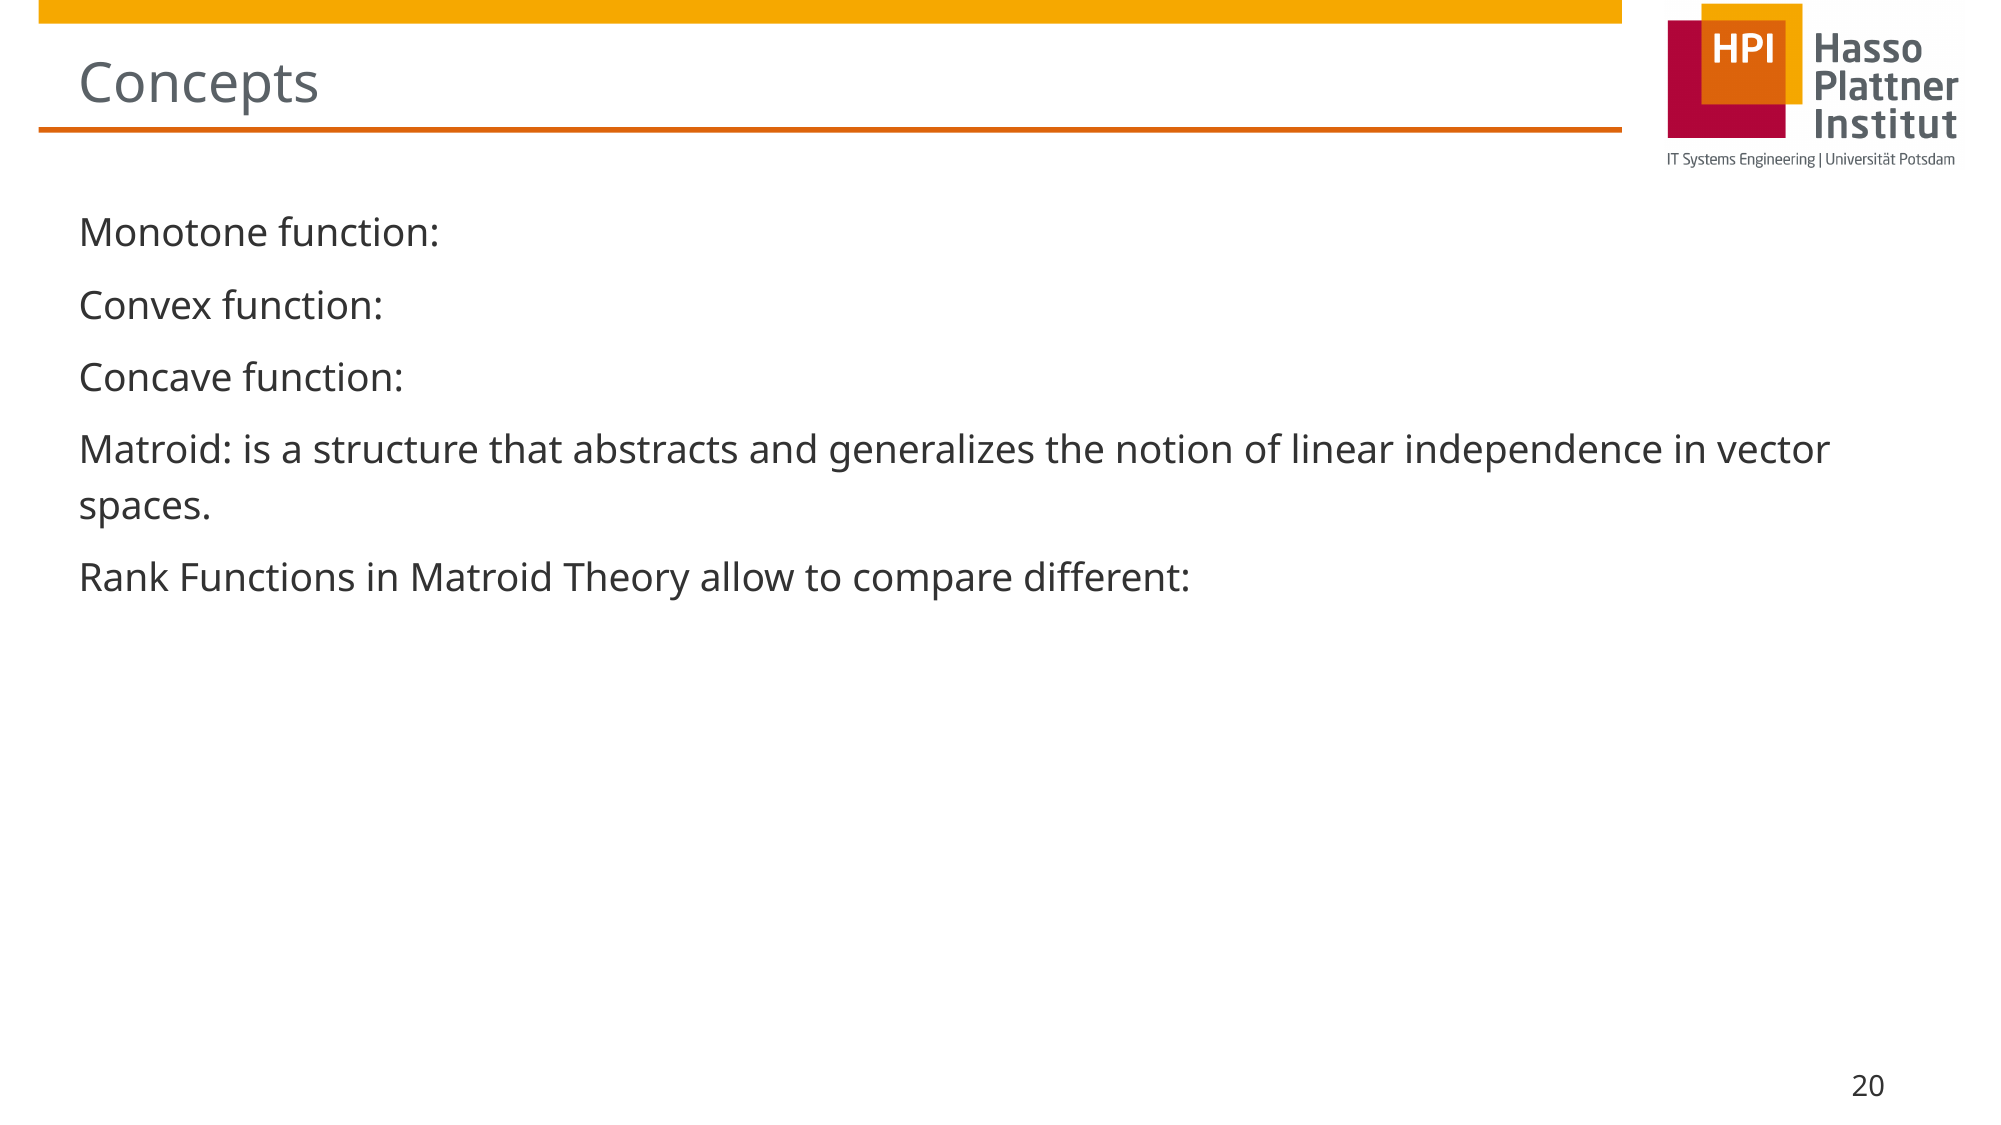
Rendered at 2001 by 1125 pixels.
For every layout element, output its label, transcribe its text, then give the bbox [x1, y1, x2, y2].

picture [1664, 0, 1965, 170]
title Concepts [78, 23, 1583, 115]
slide_number 20 [1834, 1064, 1961, 1107]
list Monotone function: Convex function: Concave function: Matroid: is a structure that abstracts and generalizes the notion of linear independence in vector spaces. Rank Functions in Matroid Theory allow to compare different: [78, 199, 1961, 675]
